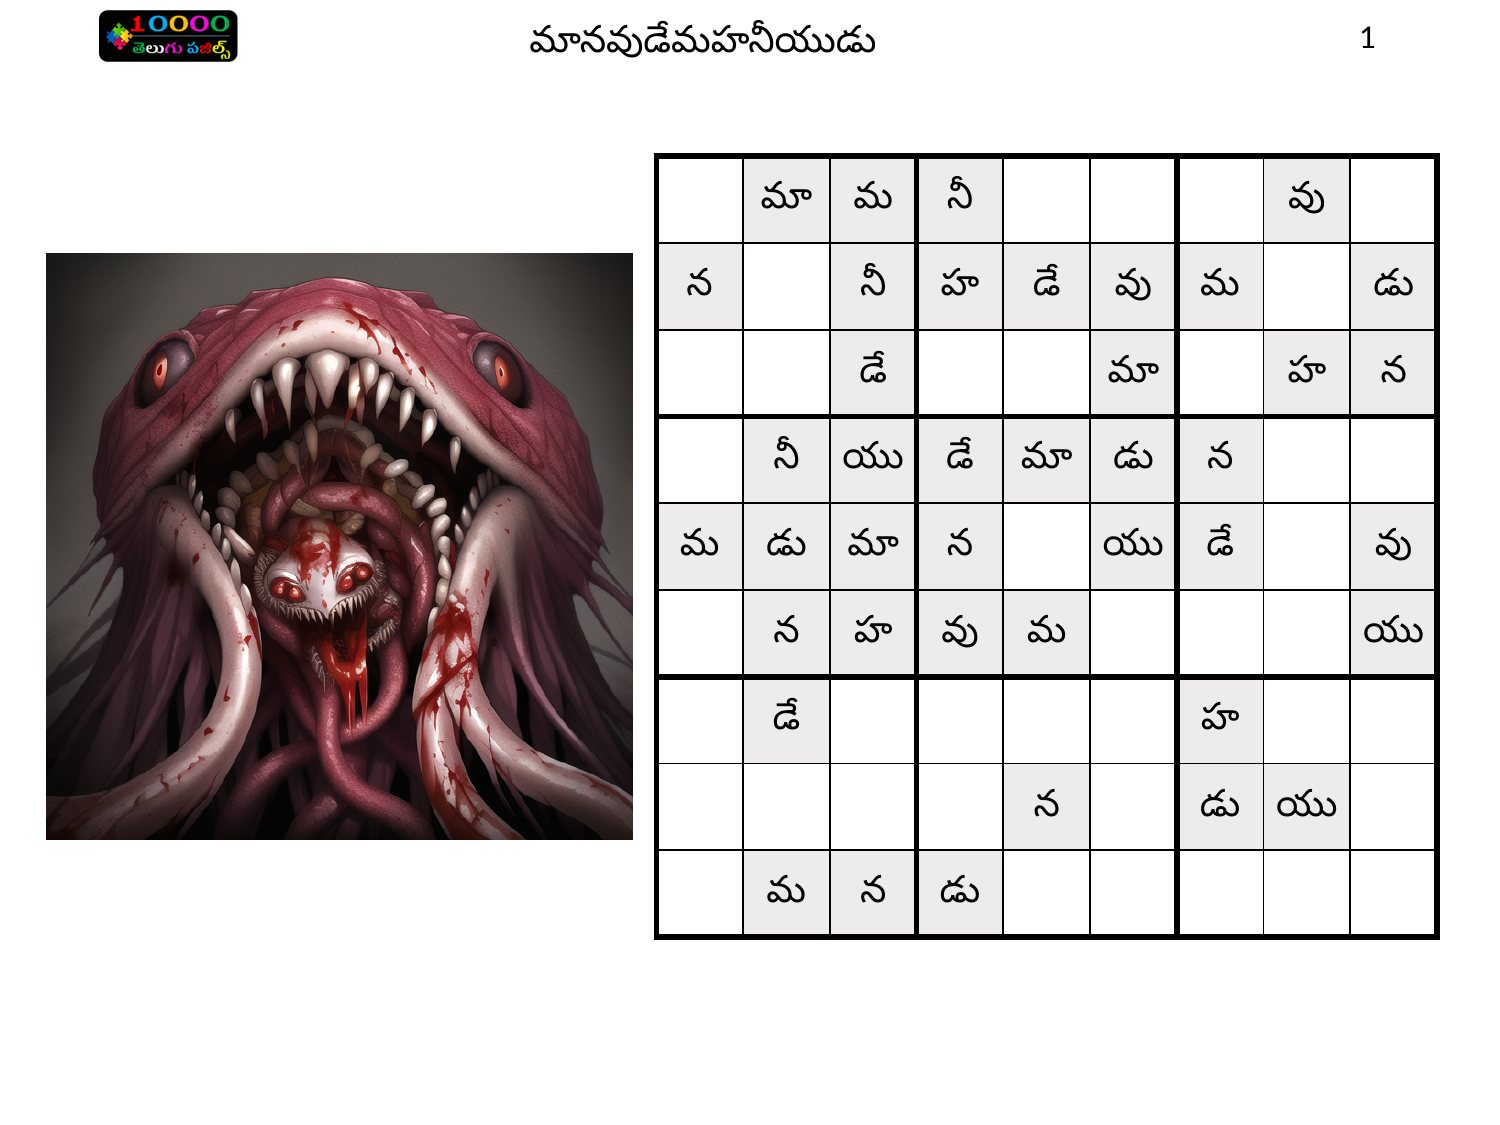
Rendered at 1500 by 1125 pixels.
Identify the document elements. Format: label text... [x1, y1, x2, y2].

table_cell [1264, 591, 1349, 674]
table_cell [1180, 591, 1263, 674]
table_cell న [831, 851, 914, 934]
table_cell డే [1180, 504, 1263, 589]
table_cell హ [1180, 680, 1263, 763]
table_cell యు [1351, 591, 1434, 674]
table_cell డు [1091, 419, 1174, 502]
text_box మానవుడేమహనీయుడు [321, 7, 1329, 68]
table_header మ [831, 159, 914, 242]
table_cell నీ [744, 419, 829, 502]
table_cell [1004, 331, 1089, 414]
table_cell డే [919, 419, 1002, 502]
table_cell [919, 764, 1002, 849]
table_cell [1351, 680, 1434, 763]
table_cell [659, 419, 742, 502]
table_cell [1264, 851, 1349, 934]
table_cell [1351, 851, 1434, 934]
table_cell మా [1004, 419, 1089, 502]
table_cell [831, 680, 914, 763]
table_cell వు [919, 591, 1002, 674]
table_cell డు [919, 851, 1002, 934]
table_cell న [659, 244, 742, 329]
table_cell [1091, 764, 1174, 849]
table_header [1091, 159, 1174, 242]
table_cell వు [1091, 244, 1174, 329]
table_cell న [919, 504, 1002, 589]
table_cell [1091, 591, 1174, 674]
table_cell మ [744, 851, 829, 934]
table_cell డు [1180, 764, 1263, 849]
table_header [1004, 159, 1089, 242]
table_cell [1264, 504, 1349, 589]
picture [46, 253, 633, 840]
table_cell న [744, 591, 829, 674]
picture [7, 7, 321, 65]
table_cell నీ [831, 244, 914, 329]
table_header [1180, 159, 1263, 242]
table_cell హ [1264, 331, 1349, 414]
table_cell [659, 764, 742, 849]
table_cell [1180, 851, 1263, 934]
table_cell [744, 331, 829, 414]
table_cell యు [1091, 504, 1174, 589]
table_cell [659, 851, 742, 934]
table_cell [1264, 419, 1349, 502]
table_cell [919, 680, 1002, 763]
table_cell యు [1264, 764, 1349, 849]
table_cell [744, 244, 829, 329]
table_cell మ [1180, 244, 1263, 329]
table_header [1351, 159, 1434, 242]
table_cell హ [919, 244, 1002, 329]
table_header నీ [919, 159, 1002, 242]
table_cell డే [1004, 244, 1089, 329]
table_header వు [1264, 159, 1349, 242]
table_cell హ [831, 591, 914, 674]
table_cell [1264, 244, 1349, 329]
table_cell డే [744, 680, 829, 763]
table_cell [659, 591, 742, 674]
table_cell [1004, 851, 1089, 934]
table_cell [1004, 680, 1089, 763]
table_cell [1091, 851, 1174, 934]
table_cell మా [1091, 331, 1174, 414]
table_cell మ [1004, 591, 1089, 674]
table_cell [659, 331, 742, 414]
table_cell డు [1351, 244, 1434, 329]
table_cell న [1004, 764, 1089, 849]
table_cell [1180, 331, 1263, 414]
text_box 1 [1328, 7, 1407, 63]
table_cell [1351, 764, 1434, 849]
table_cell న [1180, 419, 1263, 502]
table_cell [1004, 504, 1089, 589]
table_cell డే [831, 331, 914, 414]
table_cell [1091, 680, 1174, 763]
table_header [659, 159, 742, 242]
table_cell [919, 331, 1002, 414]
table_cell యు [831, 419, 914, 502]
table_cell వు [1351, 504, 1434, 589]
table_cell మా [831, 504, 914, 589]
table_cell న [1351, 331, 1434, 414]
table_cell డు [744, 504, 829, 589]
table_cell [744, 764, 829, 849]
table_cell [831, 764, 914, 849]
table_cell [1351, 419, 1434, 502]
table_header మా [744, 159, 829, 242]
table_cell మ [659, 504, 742, 589]
table_cell [1264, 680, 1349, 763]
table_cell [659, 680, 742, 763]
